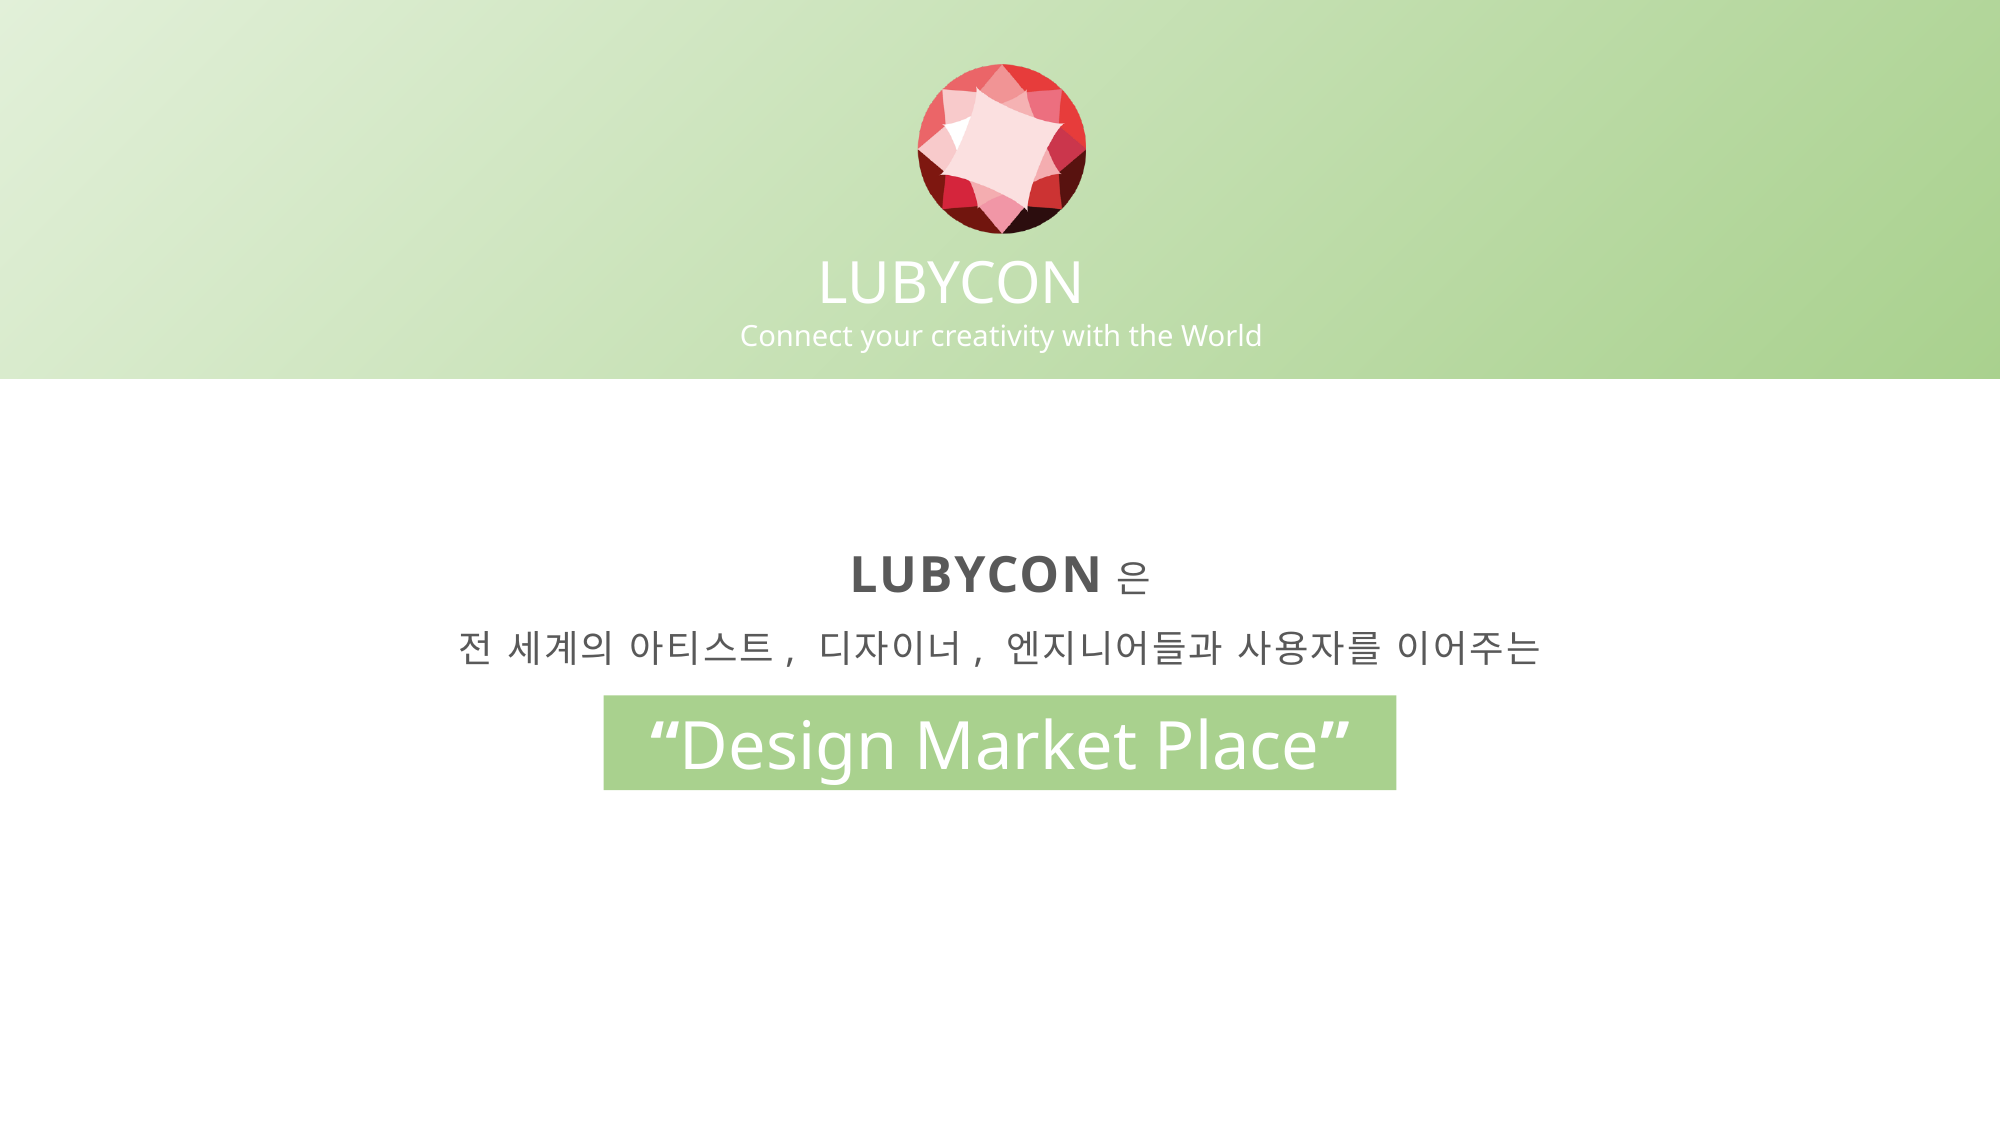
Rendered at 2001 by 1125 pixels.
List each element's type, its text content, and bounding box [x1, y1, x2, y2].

text_box LUBYCON은 전 세계의 아티스트, 디자이너, 엔지니어들과 사용자를 이어주는 [156, 505, 1844, 678]
text_box “Design Market Place” [603, 695, 1397, 791]
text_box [650, 64, 1353, 361]
text_box [0, 0, 2000, 380]
